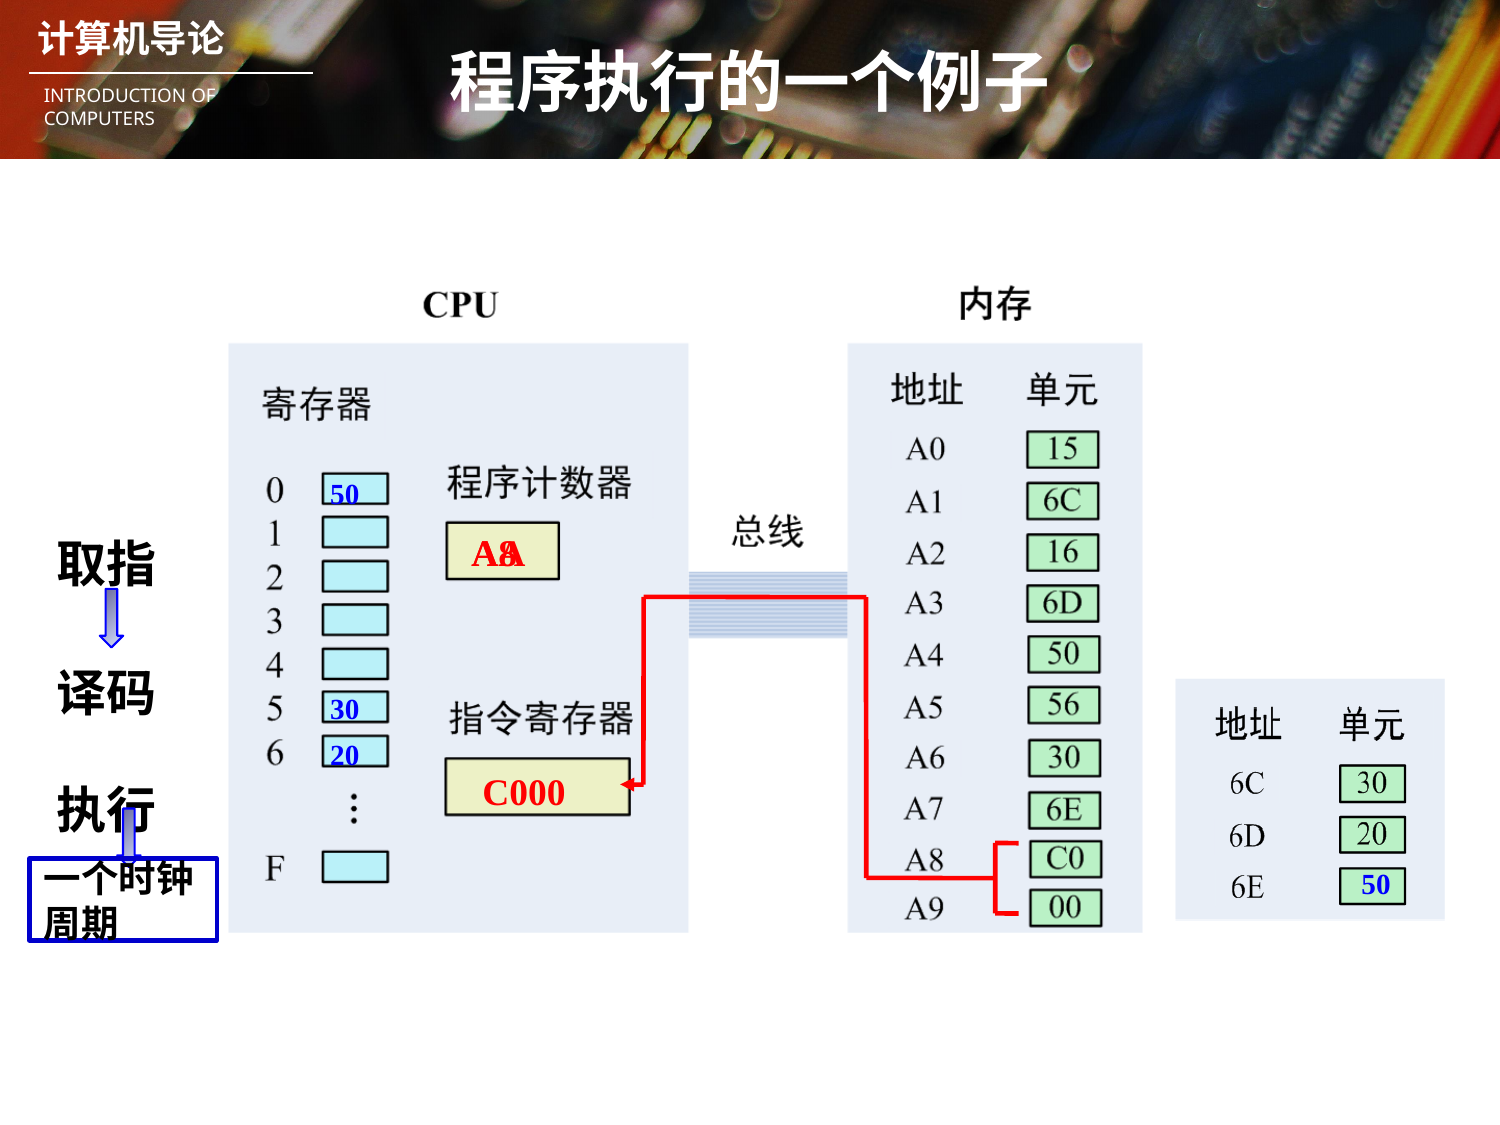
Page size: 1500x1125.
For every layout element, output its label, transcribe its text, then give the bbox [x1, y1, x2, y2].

title 程序执行的一个例子 [76, 21, 1424, 138]
text_box 执行 [42, 771, 172, 847]
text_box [619, 596, 996, 879]
text_box 取指 [42, 525, 172, 601]
picture [0, 0, 1500, 159]
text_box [994, 842, 1019, 914]
text_box 一个时钟周期 [29, 858, 217, 941]
text_box 译码 [42, 654, 172, 729]
picture [228, 272, 1143, 933]
text_box [117, 808, 141, 858]
text_box [99, 588, 124, 648]
picture [1174, 678, 1445, 921]
